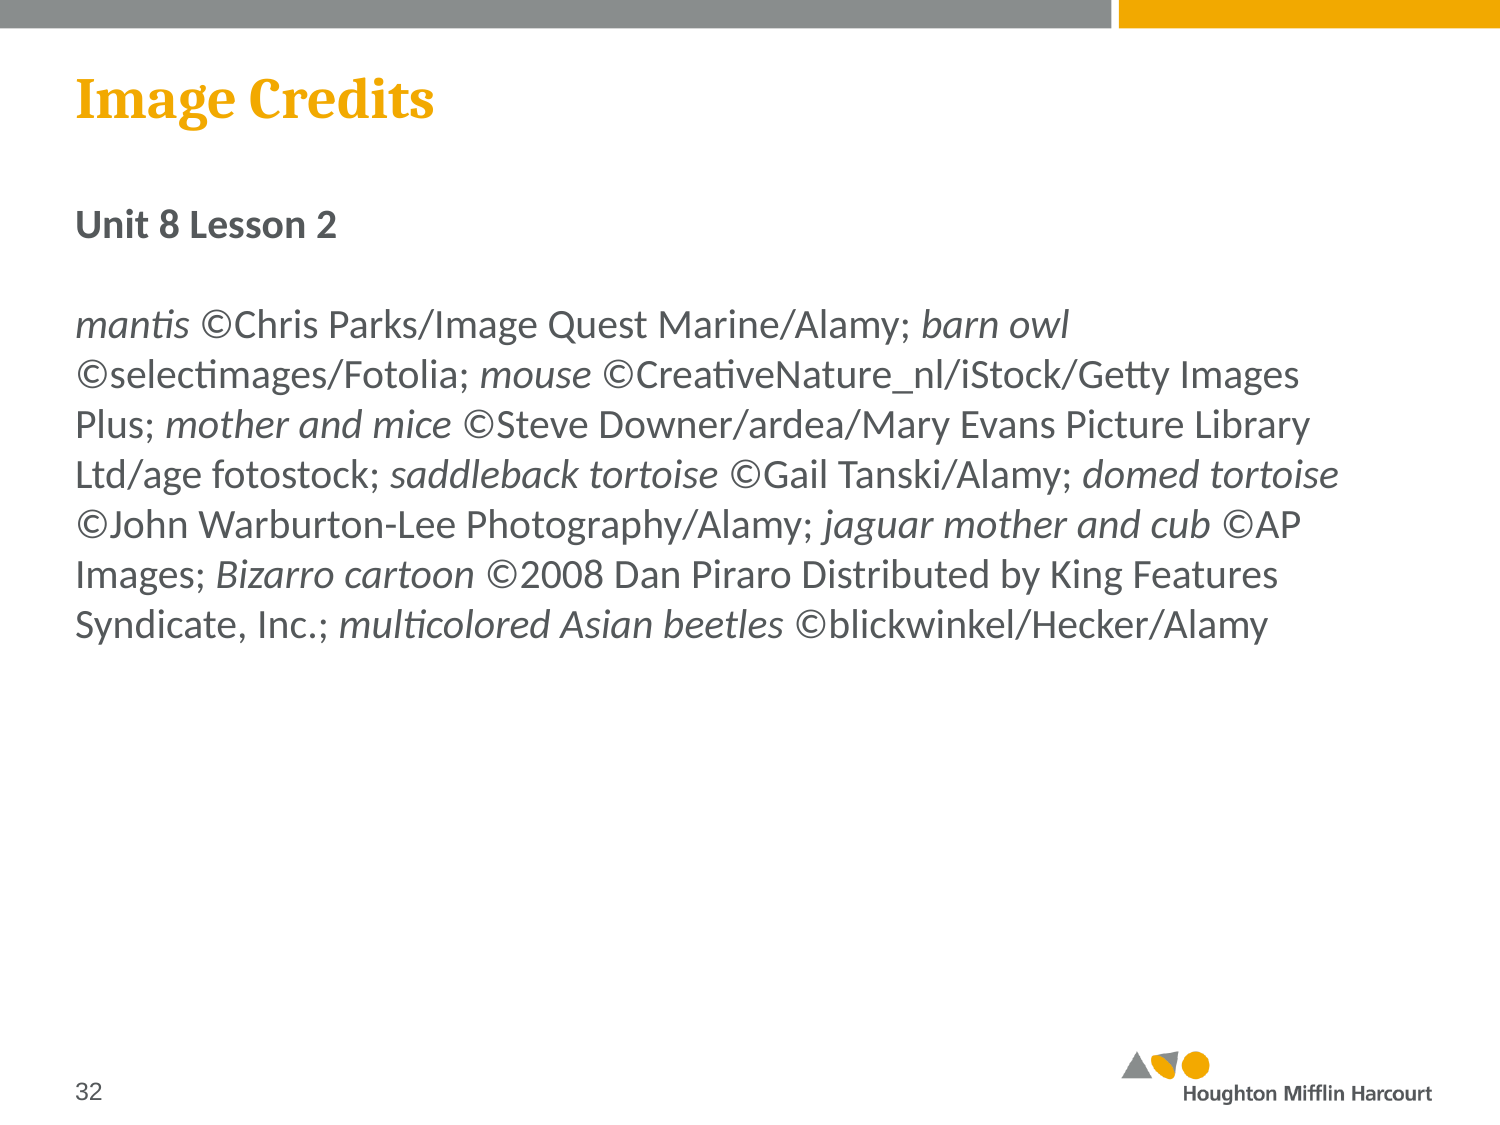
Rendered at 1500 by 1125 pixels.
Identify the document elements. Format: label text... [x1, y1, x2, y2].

list Unit 8 Lesson 2 mantis ©Chris Parks/Image Quest Marine/Alamy; barn owl ©selectimages/Fotolia; mouse ©CreativeNature_nl/iStock/Getty Images Plus; mother and mice ©Steve Downer/ardea/Mary Evans Picture Library Ltd/age fotostock; saddleback tortoise ©Gail Tanski/Alamy; domed tortoise ©John Warburton-Lee Photography/Alamy; jaguar mother and cub ©AP Images; Bizarro cartoon ©2008 Dan Piraro Distributed by King Features Syndicate, Inc.; multicolored Asian beetles ©blickwinkel/Hecker/Alamy [75, 188, 1425, 977]
slide_number ‹#› [75, 1045, 187, 1106]
picture [1119, 1049, 1434, 1107]
title Image Credits [75, 52, 1425, 156]
